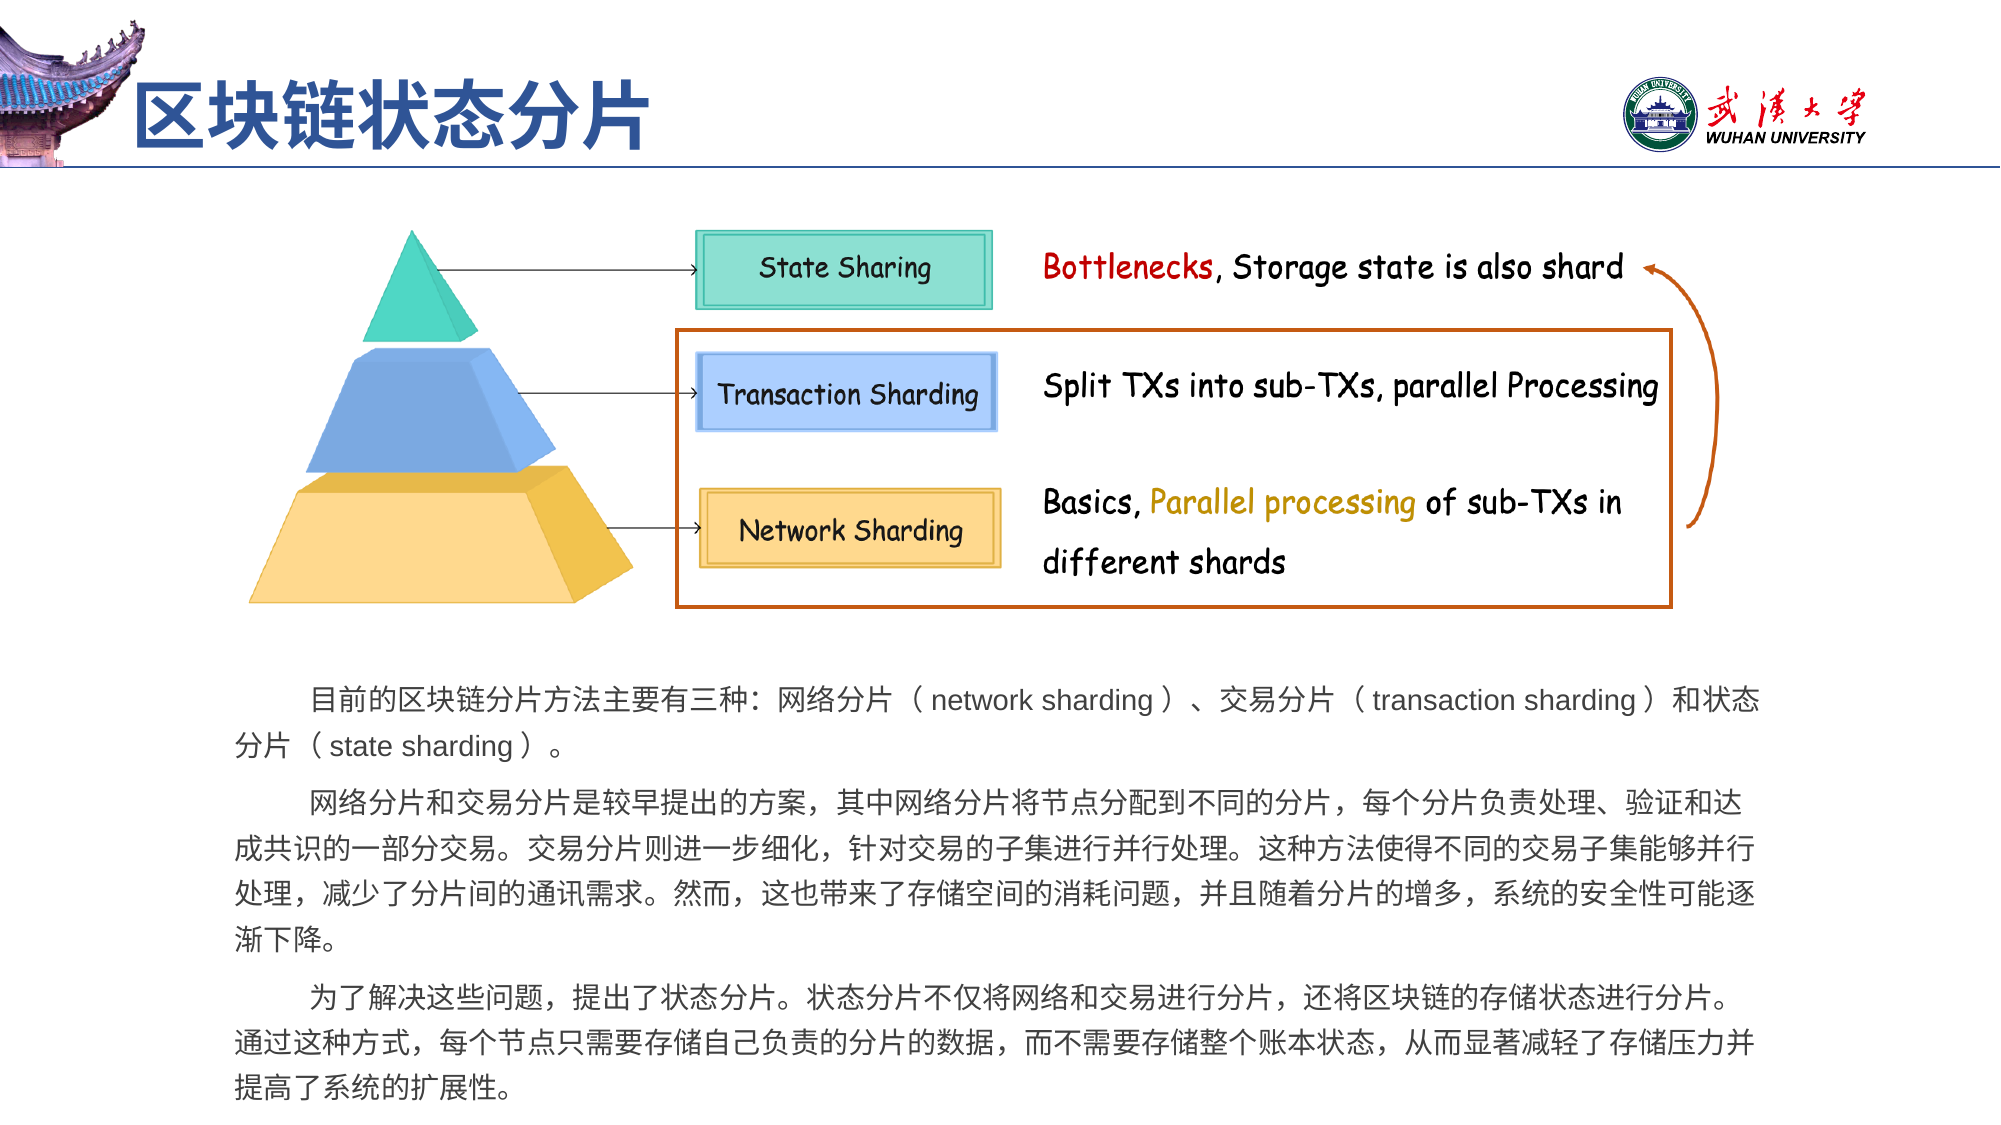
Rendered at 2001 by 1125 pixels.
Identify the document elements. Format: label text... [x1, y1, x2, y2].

text_box 目前的区块链分片方法主要有三种：网络分片（network sharding）、交易分片（transaction sharding）和状态分片（state sharding）。 网络分片和交易分片是较早提出的方案，其中网络分片将节点分配到不同的分片，每个分片负责处理、验证和达成共识的一部分交易。交易分片则进一步细化，针对交易的子集进行并行处理。这种方法使得不同的交易子集能够并行处理，减少了分片间的通讯需求。然而，这也带来了存储空间的消耗问题，并且随着分片的增多，系统的安全性可能逐渐下降。 为了解决这些问题，提出了状态分片。状态分片不仅将网络和交易进行分片，还将区块链的存储状态进行分片。通过这种方式，每个节点只需要存储自己负责的分片的数据，而不需要存储整个账本状态，从而显著减轻了存储压力并提高了系统的扩展性。 [205, 641, 1793, 1125]
picture [227, 187, 1730, 648]
picture [0, 9, 158, 167]
title 区块链状态分片 [131, 64, 1604, 174]
